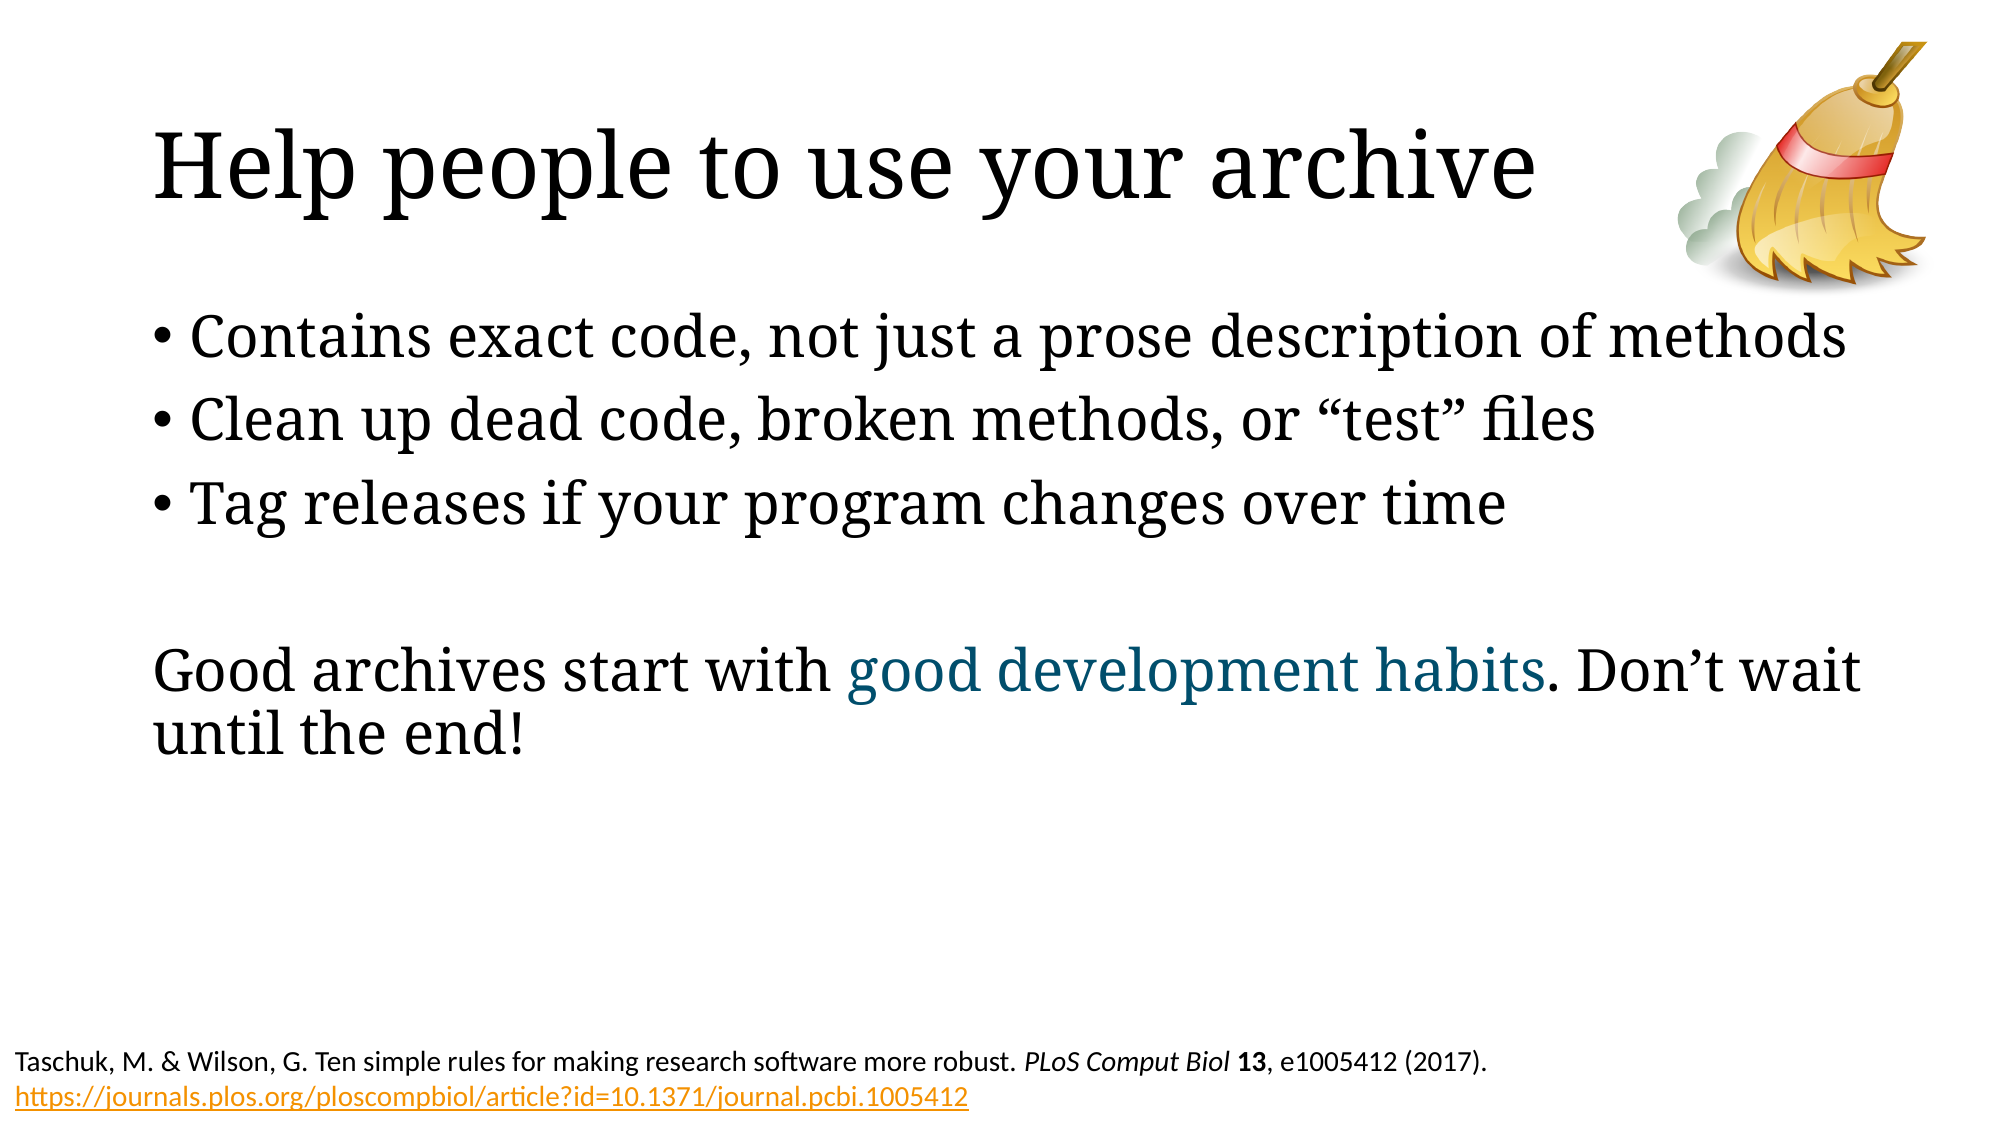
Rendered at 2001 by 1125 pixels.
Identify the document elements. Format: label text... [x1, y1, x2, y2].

picture [1667, 33, 1935, 300]
list Contains exact code, not just a prose description of methods Clean up dead code, broken methods, or “test” files Tag releases if your program changes over time Good archives start with good development habits. Don’t wait until the end! [137, 299, 1899, 1014]
text_box Taschuk, M. & Wilson, G. Ten simple rules for making research software more robust. PLoS Comput Biol 13, e1005412 (2017). https://journals.plos.org/ploscompbiol/article?id=10.1371/journal.pcbi.1005412 [0, 1035, 1948, 1120]
title Help people to use your archive [137, 59, 1667, 278]
